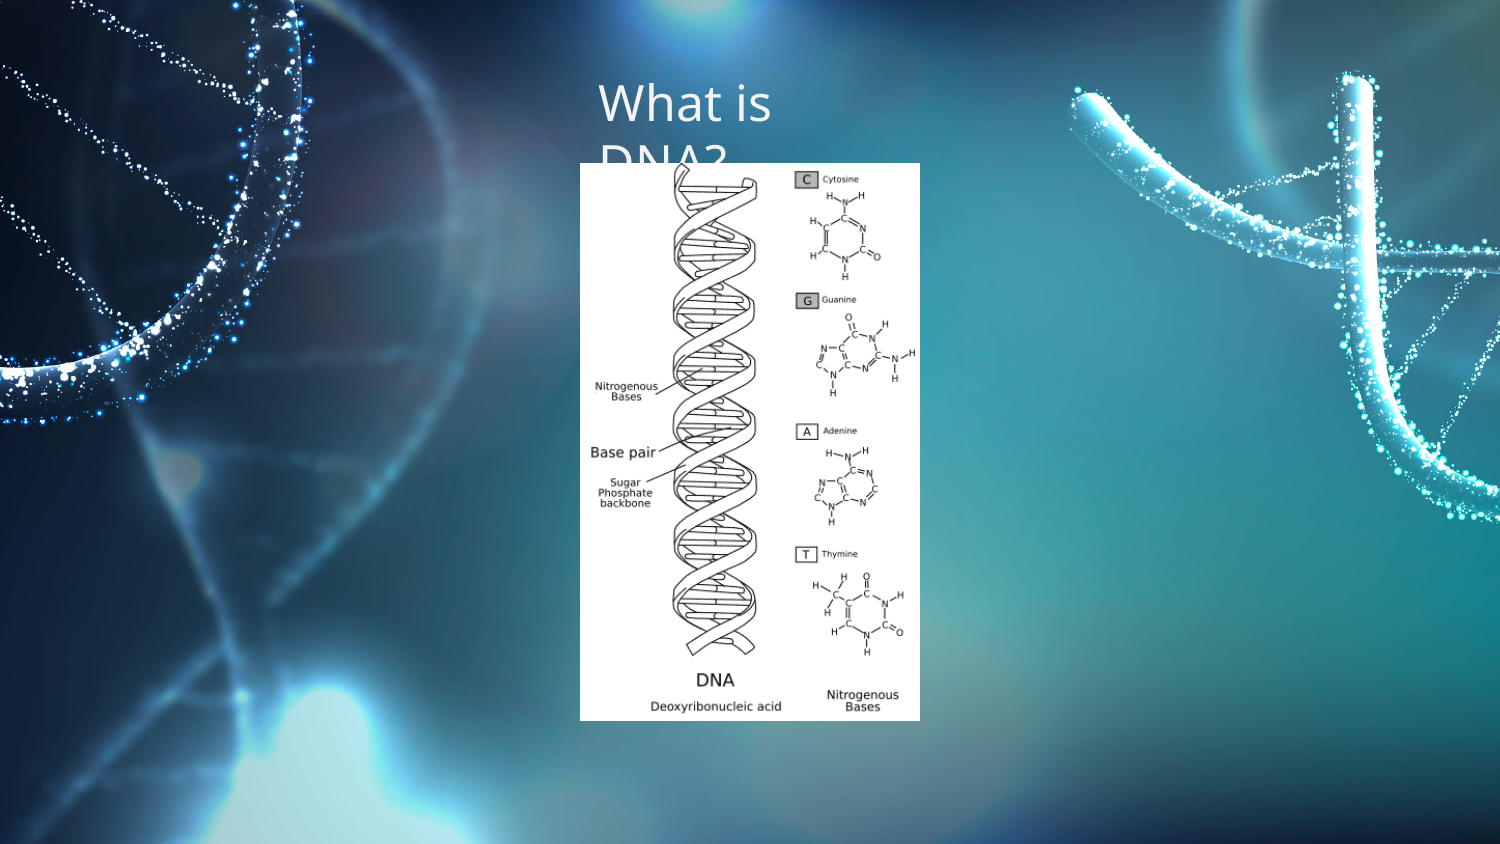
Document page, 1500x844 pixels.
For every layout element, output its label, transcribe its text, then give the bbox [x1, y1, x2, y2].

picture [0, 0, 1500, 844]
title What is DNA? [584, 56, 916, 120]
